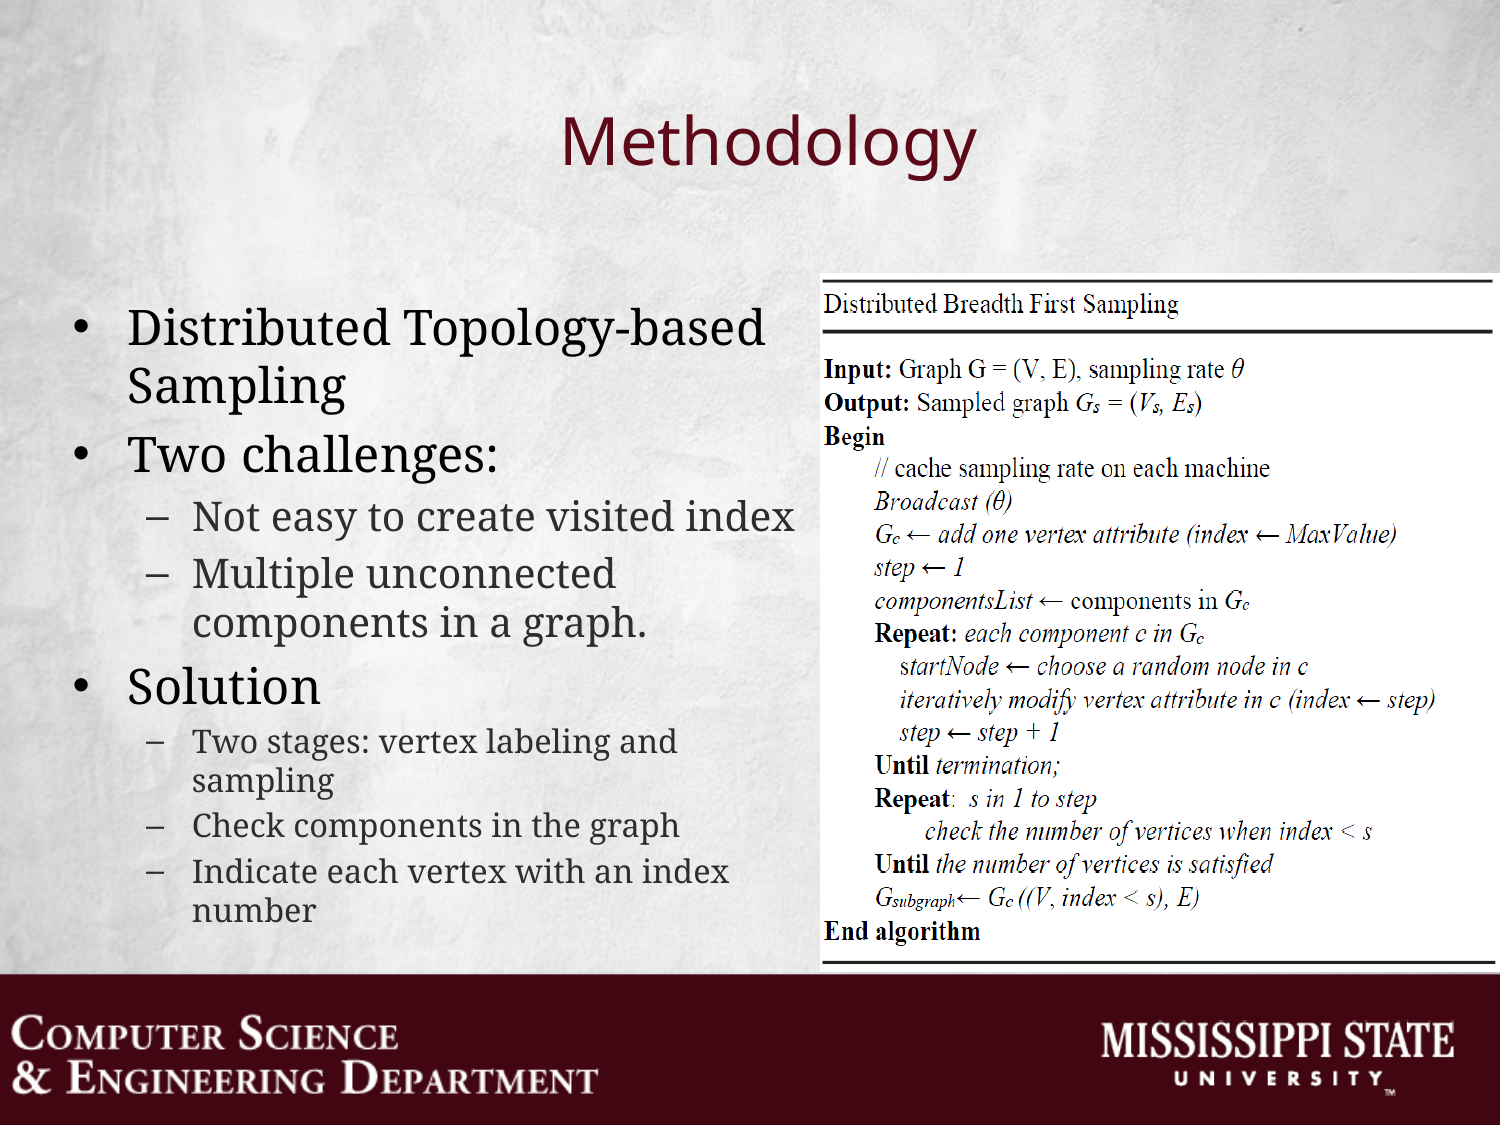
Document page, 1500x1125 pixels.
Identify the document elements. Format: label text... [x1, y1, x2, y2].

picture [820, 273, 1500, 972]
list Distributed Topology-based Sampling Two challenges: Not easy to create visited index Multiple unconnected components in a graph. Solution Two stages: vertex labeling and sampling Check components in the graph Indicate each vertex with an index number [57, 288, 815, 937]
picture [7, 1010, 1493, 1105]
title Methodology [112, 45, 1425, 233]
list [0, 0, 1500, 973]
